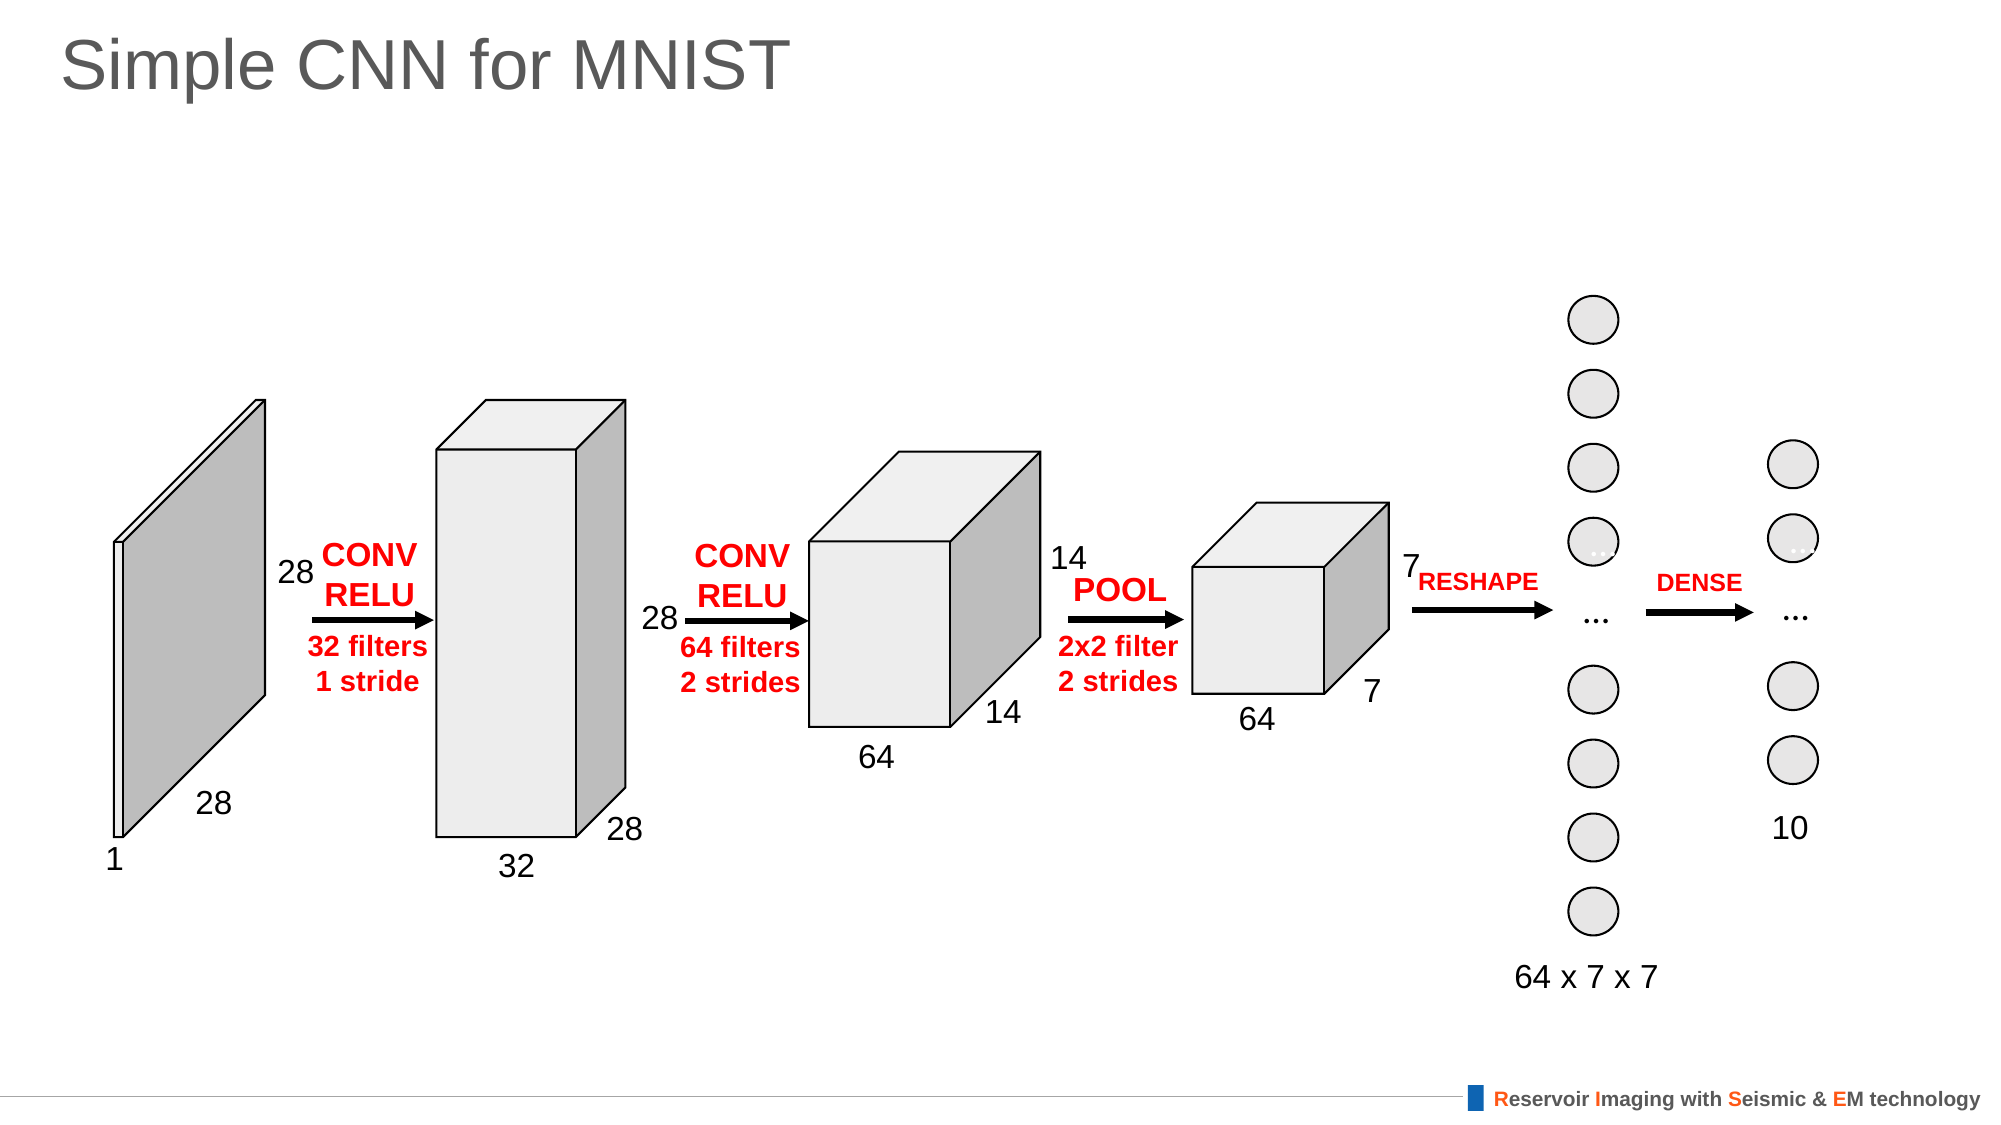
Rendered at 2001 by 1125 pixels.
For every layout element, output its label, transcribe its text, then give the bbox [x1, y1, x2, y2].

title Simple CNN for MNIST [45, 0, 1771, 134]
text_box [90, 295, 1887, 1004]
